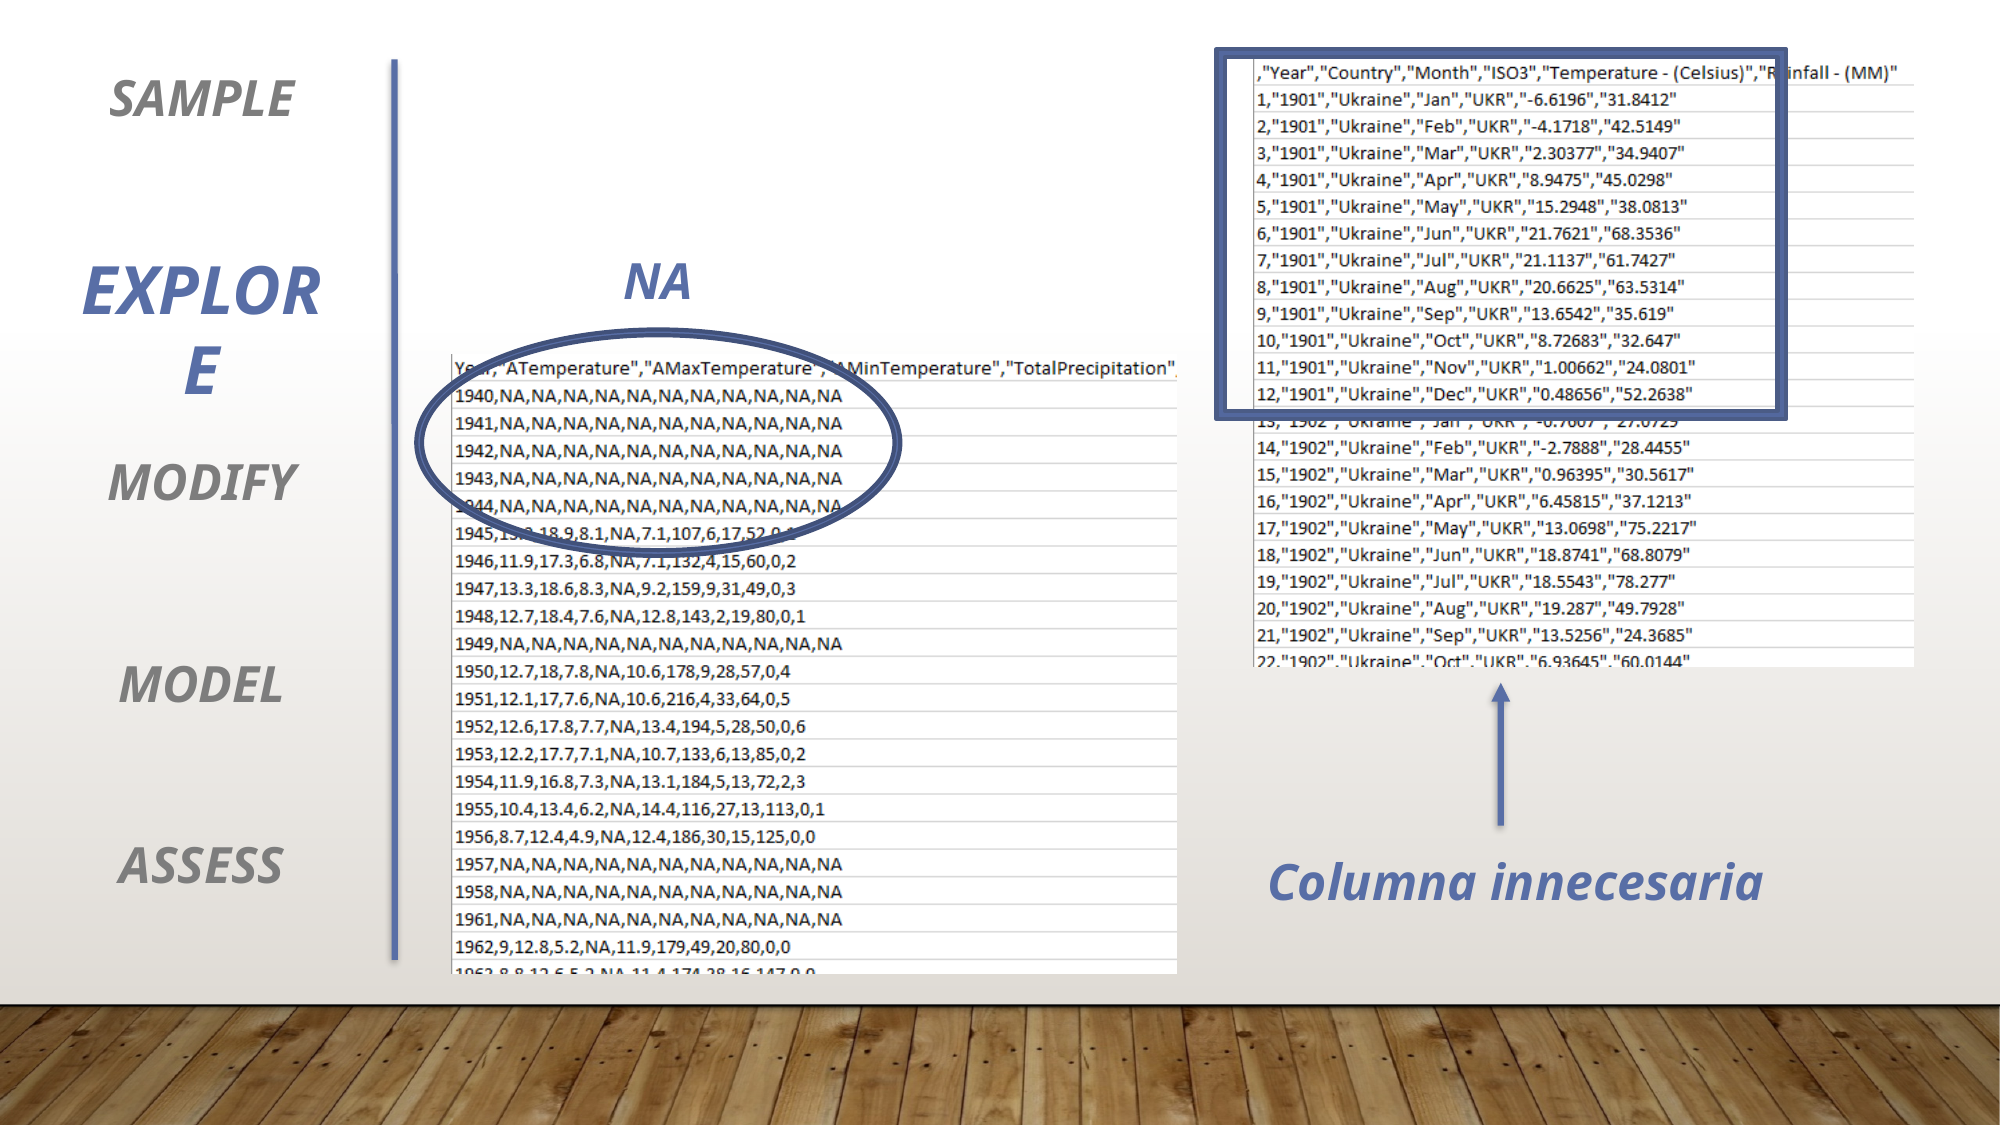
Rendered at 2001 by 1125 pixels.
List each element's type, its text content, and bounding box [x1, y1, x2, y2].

text_box SAMPLE [50, 59, 355, 134]
picture [0, 1007, 2000, 1125]
text_box [507, 327, 810, 352]
text_box [1214, 47, 1788, 421]
text_box NA [506, 241, 811, 317]
text_box MODIFY [50, 442, 355, 518]
text_box EXPLORE [50, 240, 355, 416]
text_box ASSESS [50, 826, 355, 902]
picture [451, 353, 1177, 975]
text_box [414, 385, 446, 500]
picture [1252, 59, 1915, 667]
text_box Columna innecesaria [1233, 842, 1799, 918]
text_box [391, 59, 398, 960]
text_box [1491, 682, 1511, 826]
text_box MODEL [50, 645, 355, 720]
